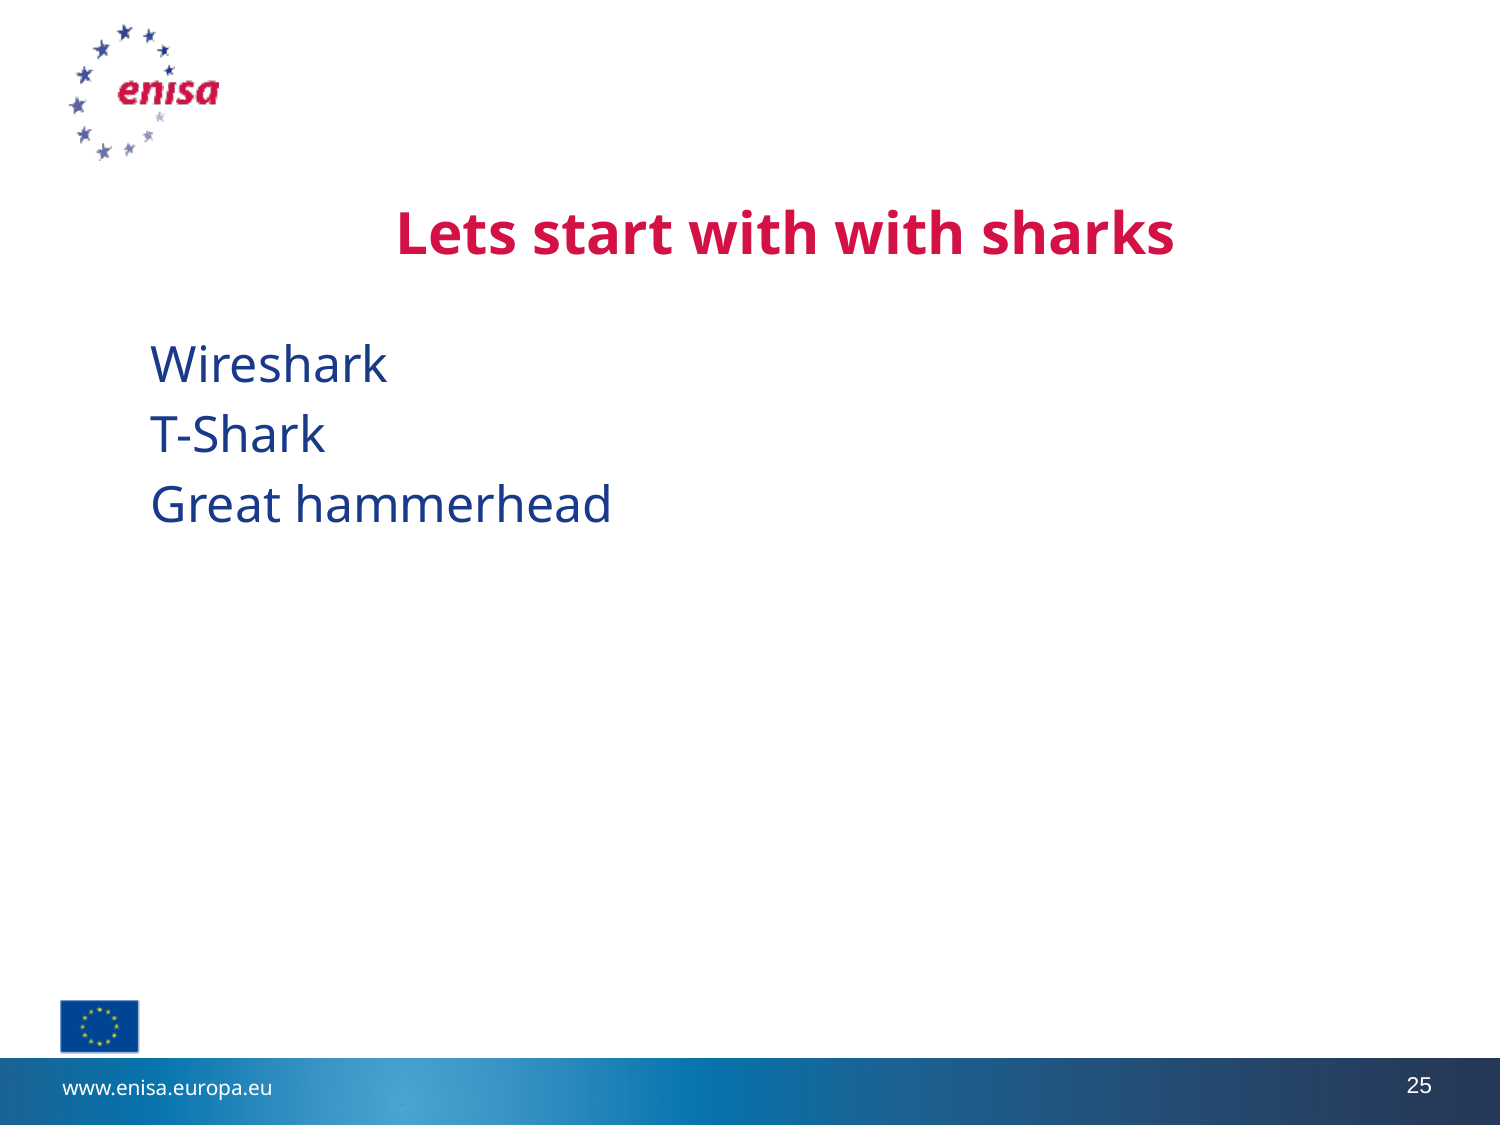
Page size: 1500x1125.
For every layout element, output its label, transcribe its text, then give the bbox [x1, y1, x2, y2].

picture [142, 1058, 147, 1125]
title Lets start with with sharks [135, 174, 1436, 288]
picture [0, 1058, 132, 1125]
picture [708, 1058, 713, 1125]
picture [715, 1058, 721, 1125]
picture [68, 23, 219, 161]
picture [180, 1058, 667, 1125]
picture [724, 1058, 1500, 1125]
picture [134, 1058, 140, 1125]
picture [59, 999, 140, 1054]
list Wireshark T-Shark Great hammerhead [135, 324, 1436, 975]
